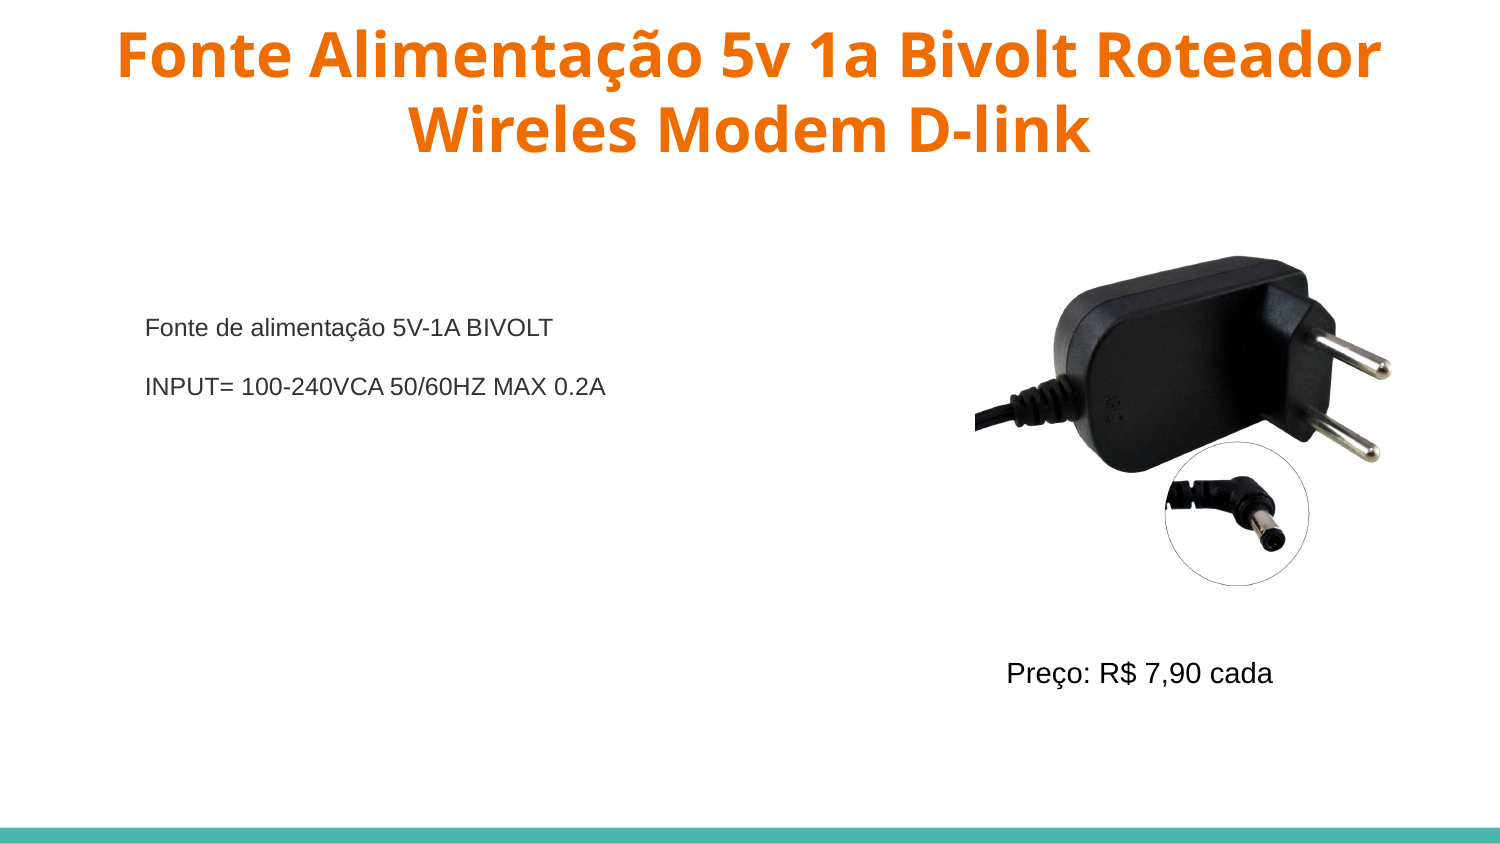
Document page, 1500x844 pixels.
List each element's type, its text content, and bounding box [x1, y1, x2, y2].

picture [975, 239, 1405, 605]
title Fonte Alimentação 5v 1a Bivolt Roteador Wireles Modem D-link [0, 0, 1500, 116]
text_box Preço: R$ 7,90 cada [909, 639, 1371, 709]
list Fonte de alimentação 5V-1A BIVOLT INPUT= 100-240VCA 50/60HZ MAX 0.2A [106, 291, 754, 507]
